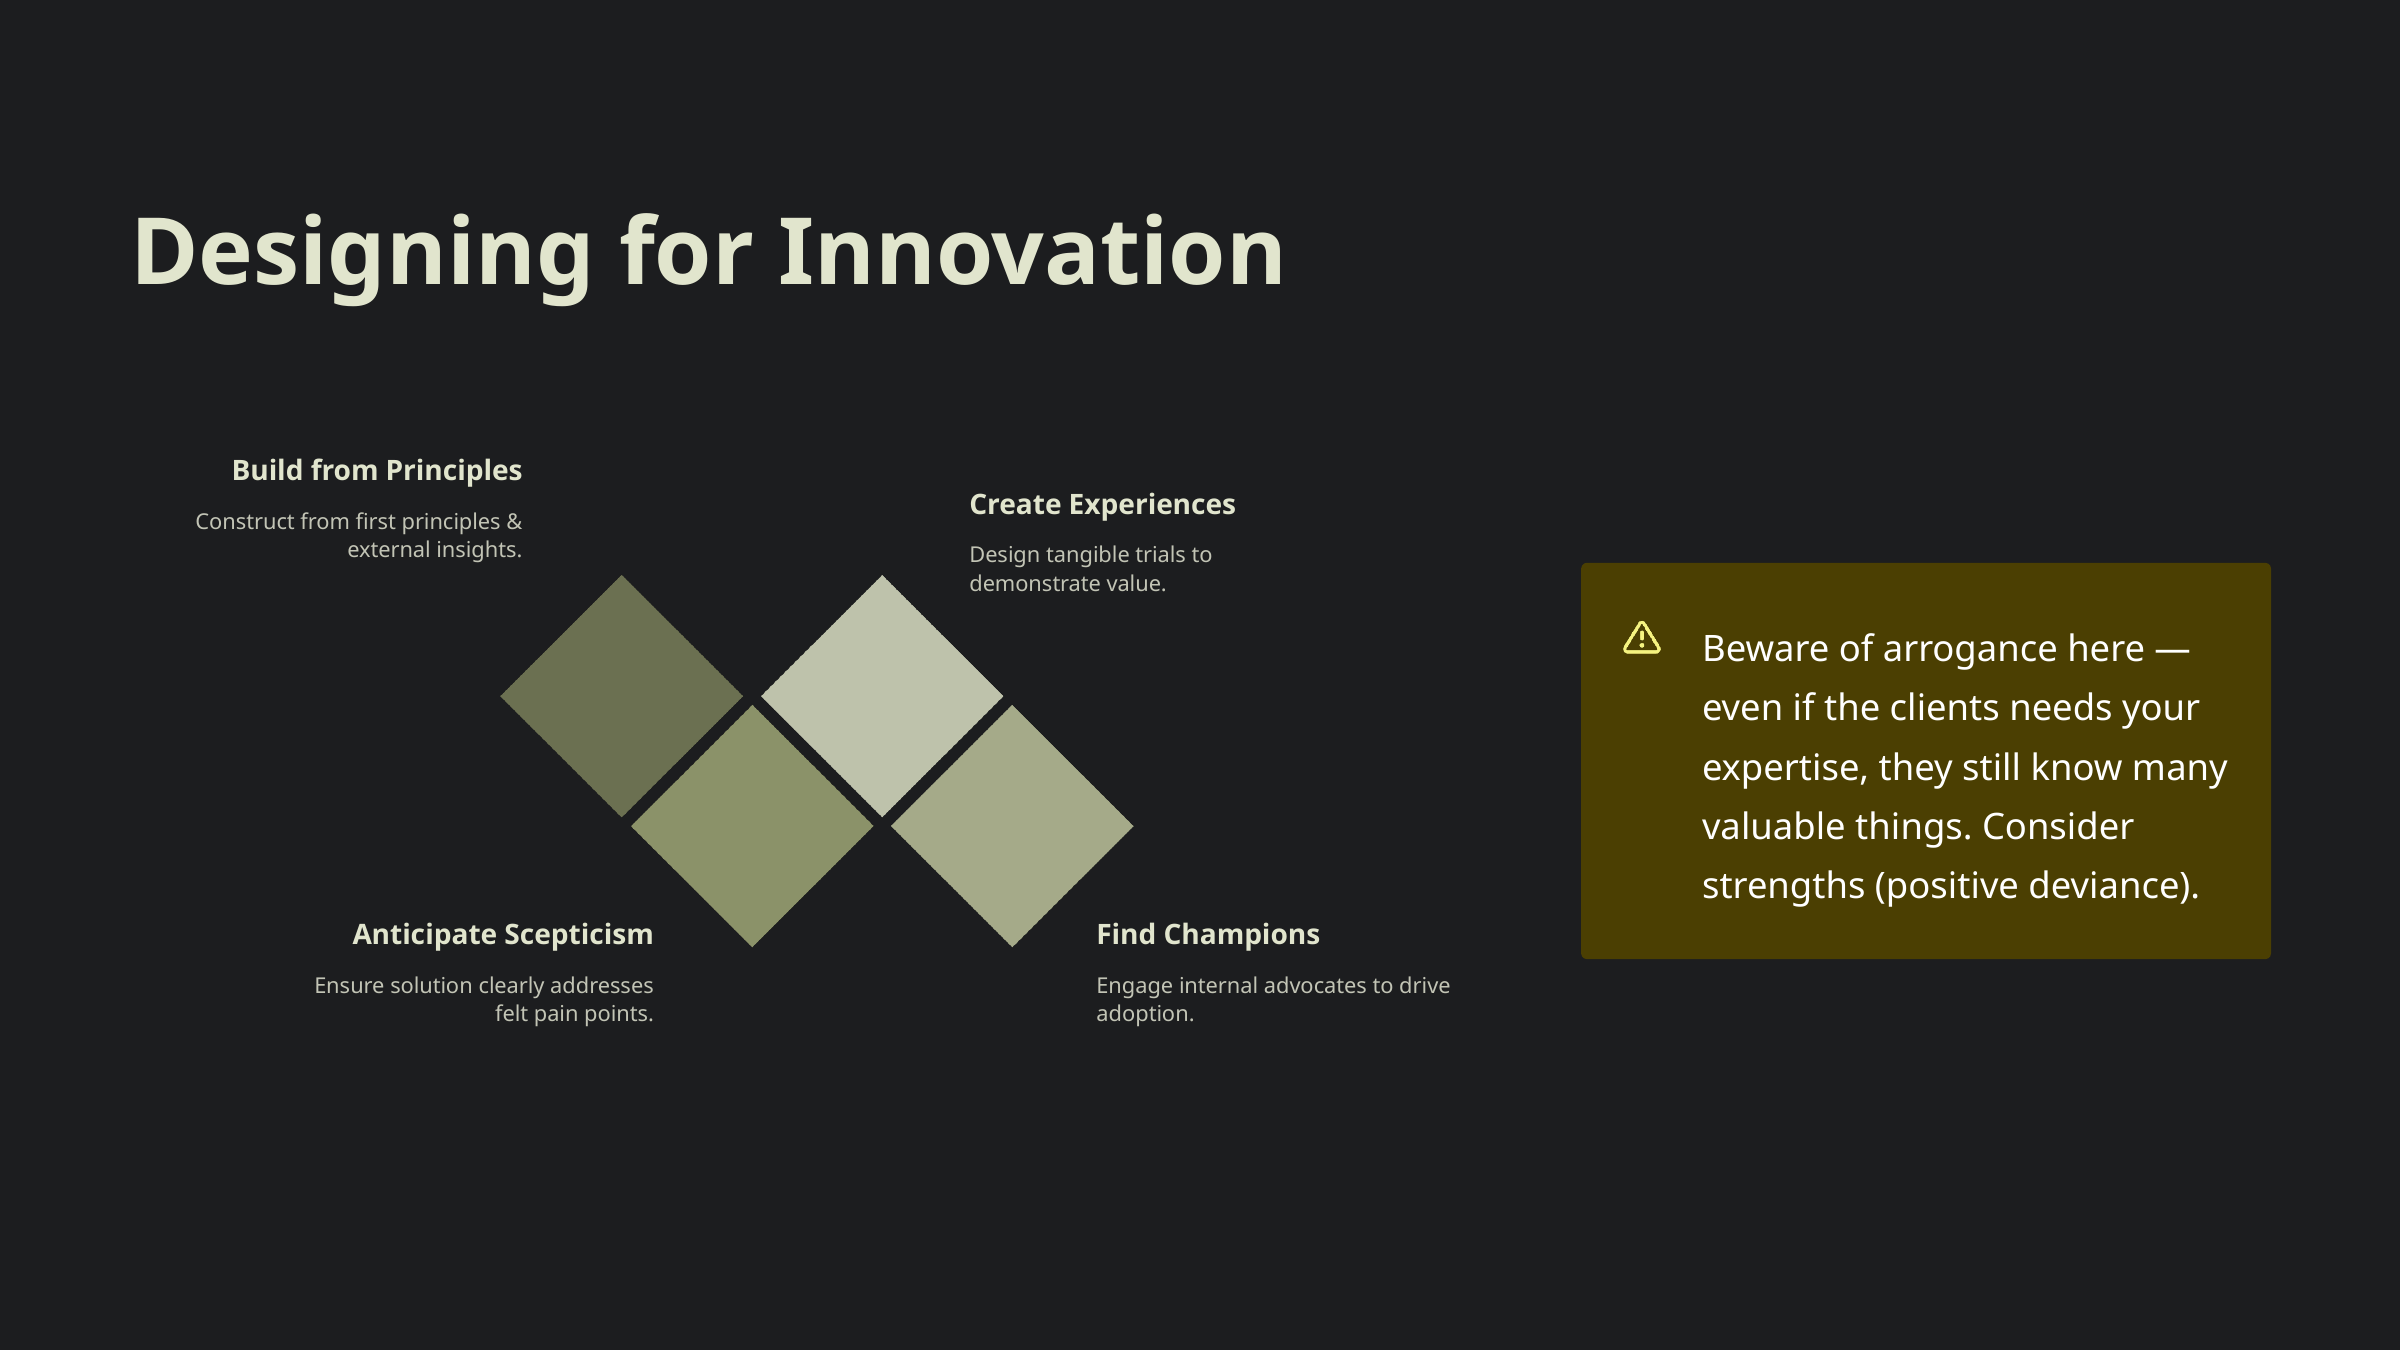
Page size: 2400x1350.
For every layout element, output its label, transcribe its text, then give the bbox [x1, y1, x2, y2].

picture [130, 401, 1490, 1121]
text_box [1581, 562, 2272, 960]
text_box Designing for Innovation [130, 187, 1185, 304]
picture [1618, 618, 1665, 656]
text_box Beware of arrogance here — even if the clients needs your expertise, they still know many valuable things. Consider strengths (positive deviance). [1702, 609, 2234, 907]
